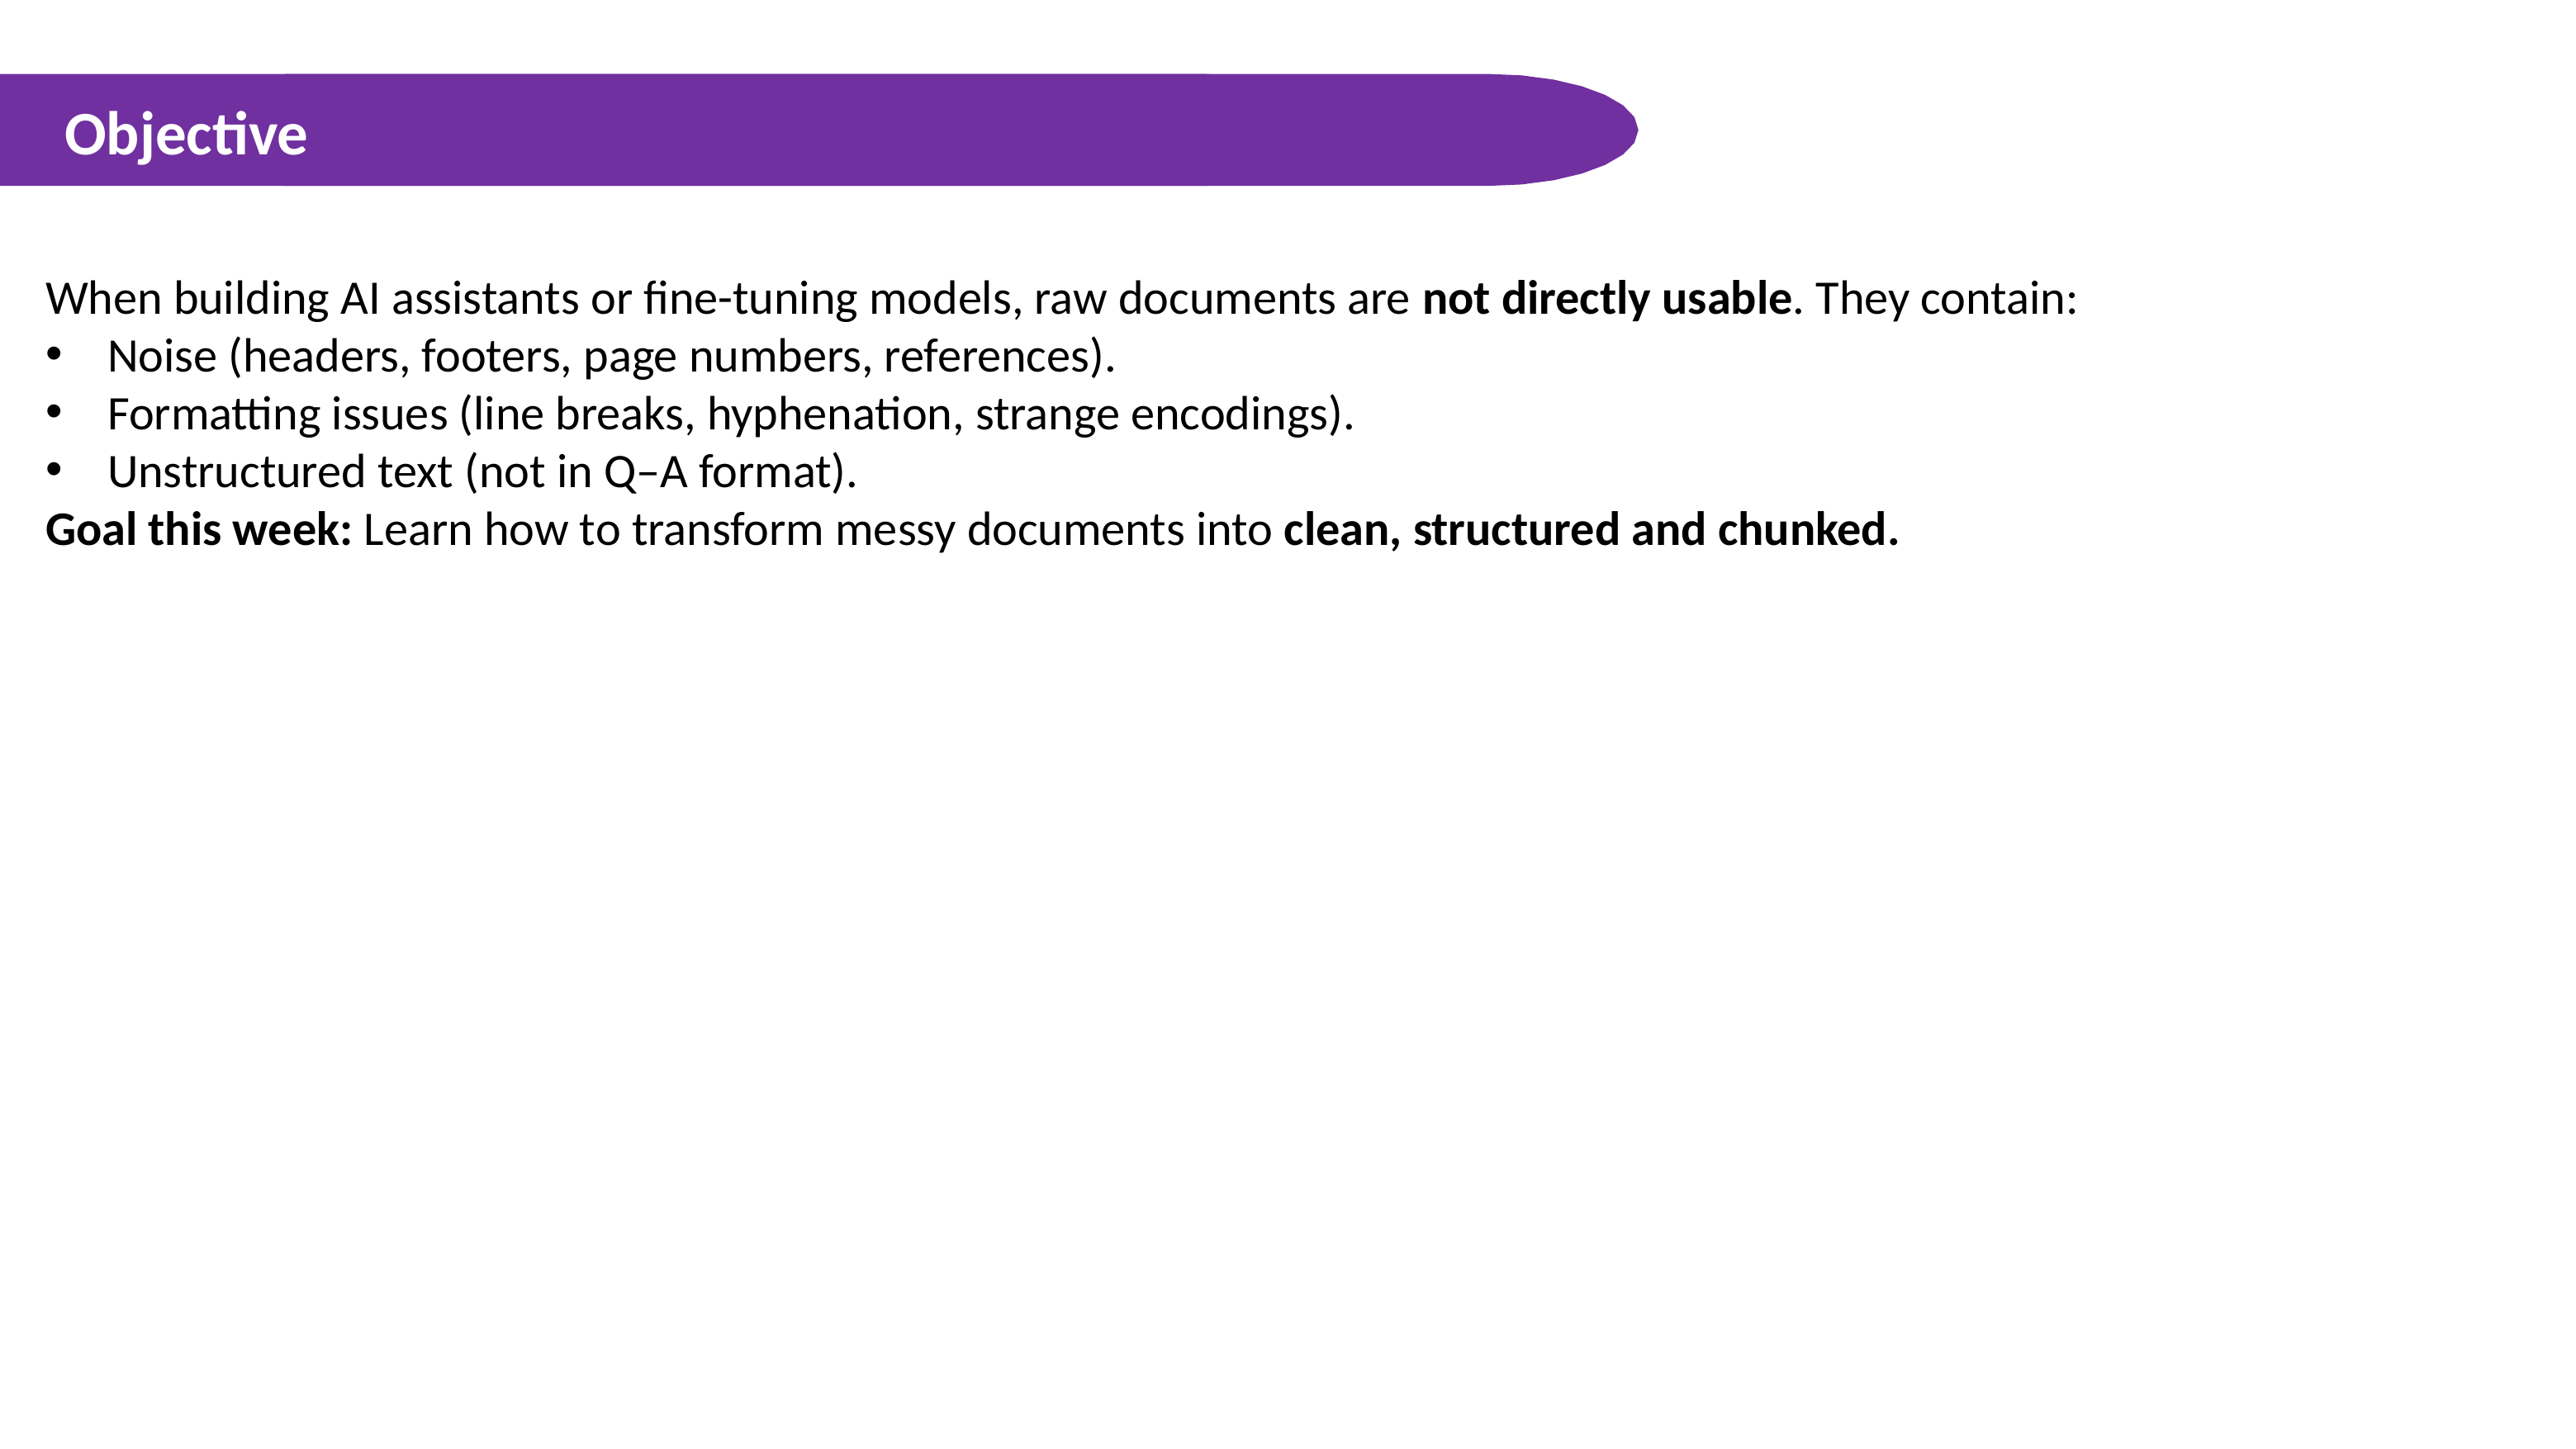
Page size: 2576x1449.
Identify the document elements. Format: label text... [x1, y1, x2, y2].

text_box When building AI assistants or fine-tuning models, raw documents are not directly usable. They contain: Noise (headers, footers, page numbers, references). Formatting issues (line breaks, hyphenation, strange encodings). Unstructured text (not in Q–A format). Goal this week: Learn how to transform messy documents into clean, structured and chunked. [33, 259, 2542, 561]
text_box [0, 73, 1639, 187]
